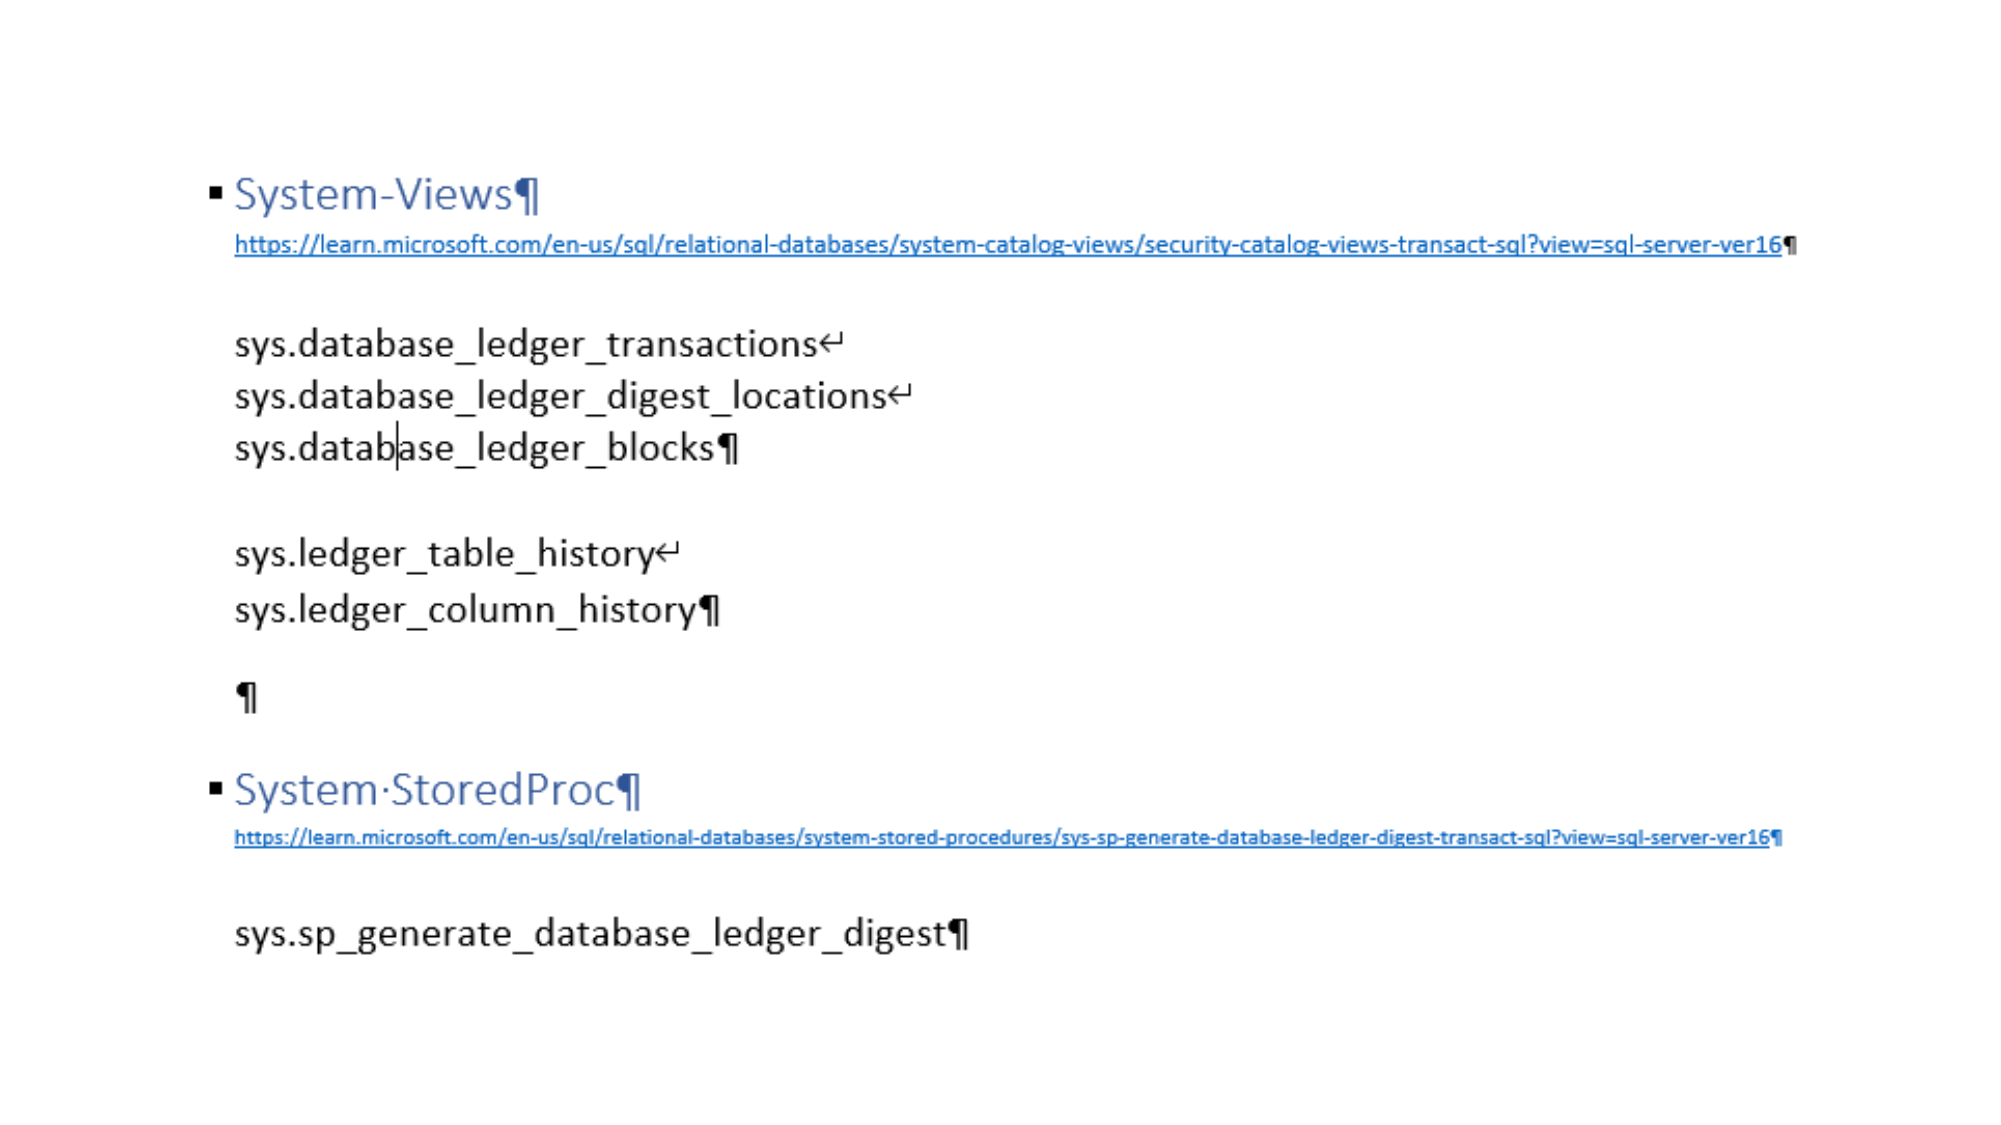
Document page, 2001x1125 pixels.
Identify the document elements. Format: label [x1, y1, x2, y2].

picture [152, 135, 1851, 992]
